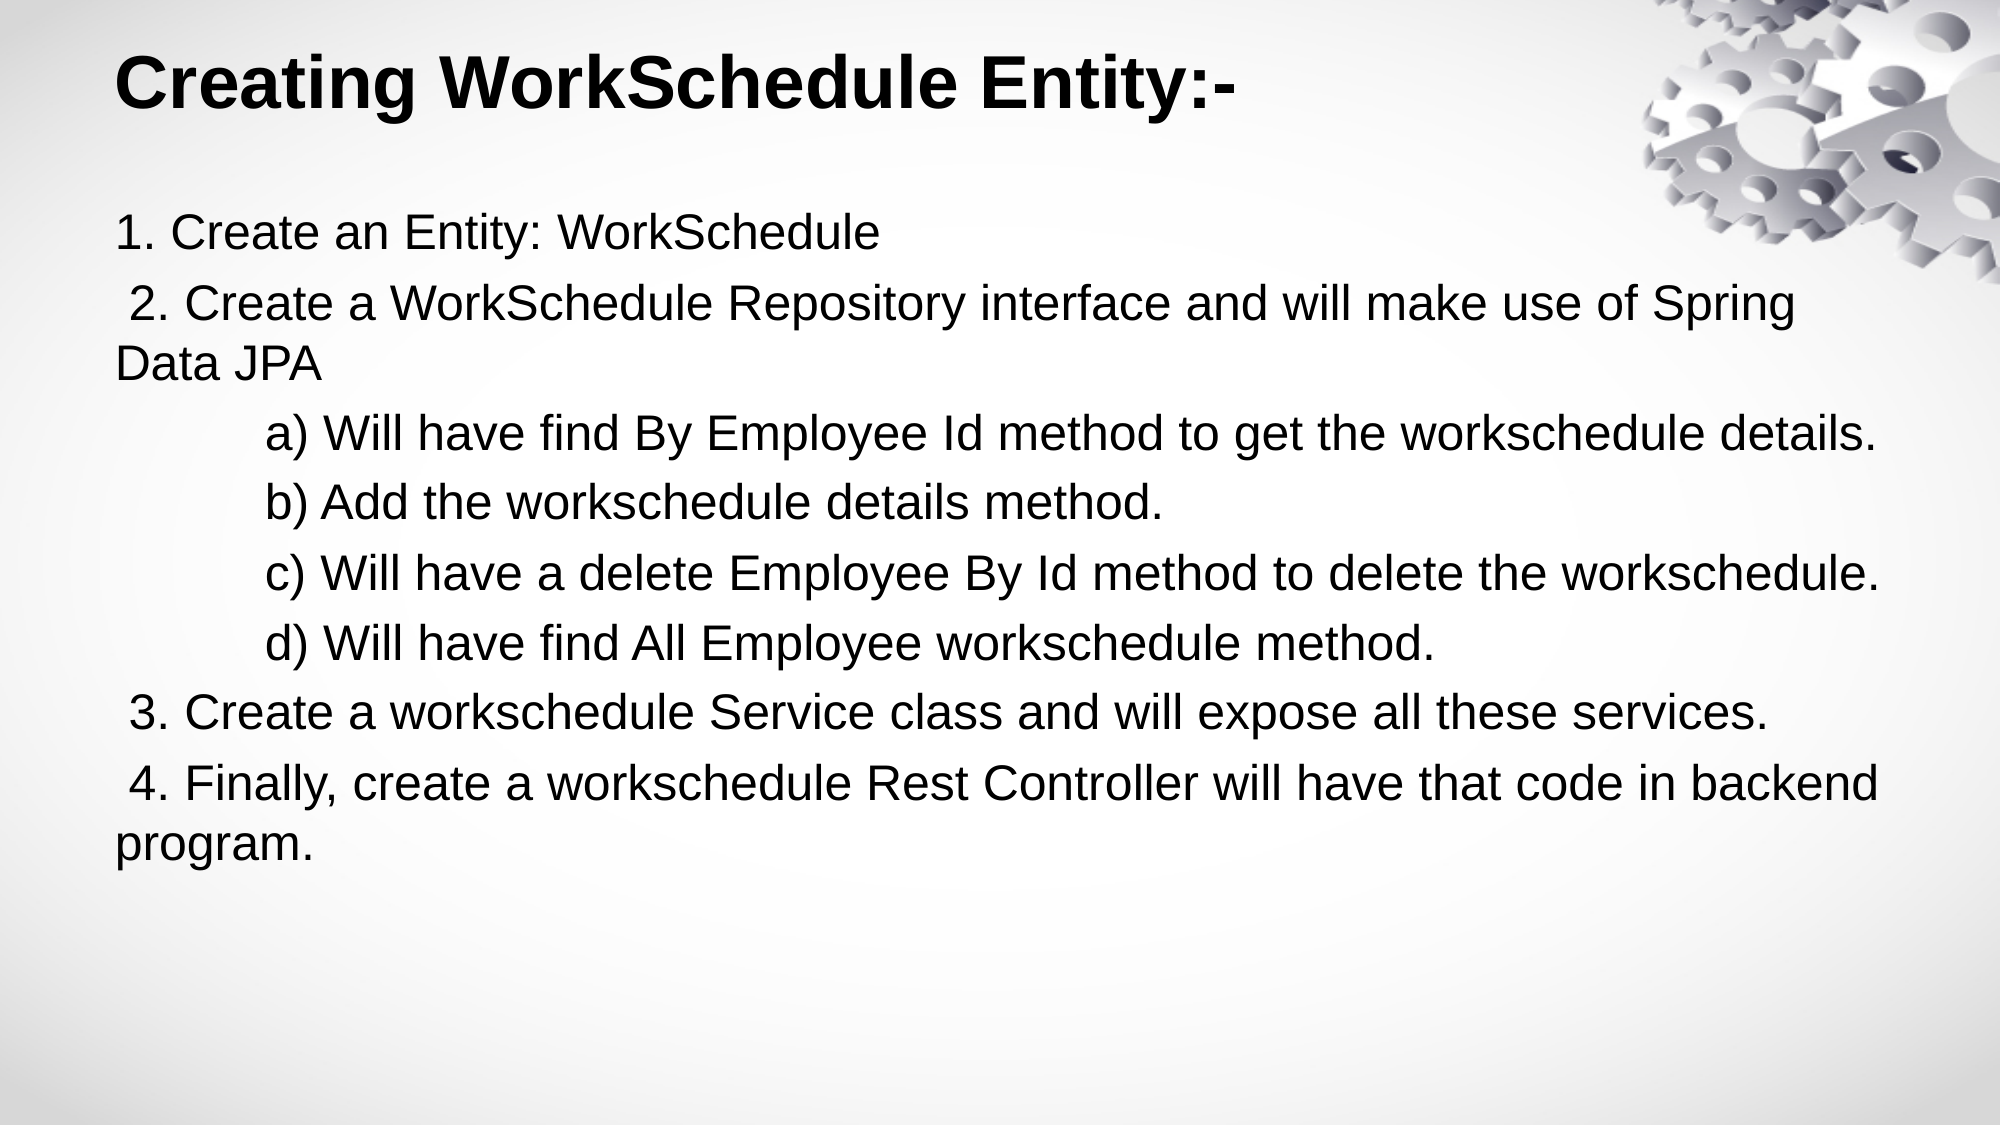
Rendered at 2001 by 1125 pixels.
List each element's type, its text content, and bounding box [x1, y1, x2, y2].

title Creating WorkSchedule Entity:- [99, 30, 1901, 127]
picture [0, 0, 2000, 1125]
list 1. Create an Entity: WorkSchedule 2. Create a WorkSchedule Repository interface and will make use of Spring Data JPA a) Will have find By Employee Id method to get the workschedule details. b) Add the workschedule details method. c) Will have a delete Employee By Id method to delete the workschedule. d) Will have find All Employee workschedule method. 3. Create a workschedule Service class and will expose all these services. 4. Finally, create a workschedule Rest Controller will have that code in backend program. [99, 192, 1901, 1006]
